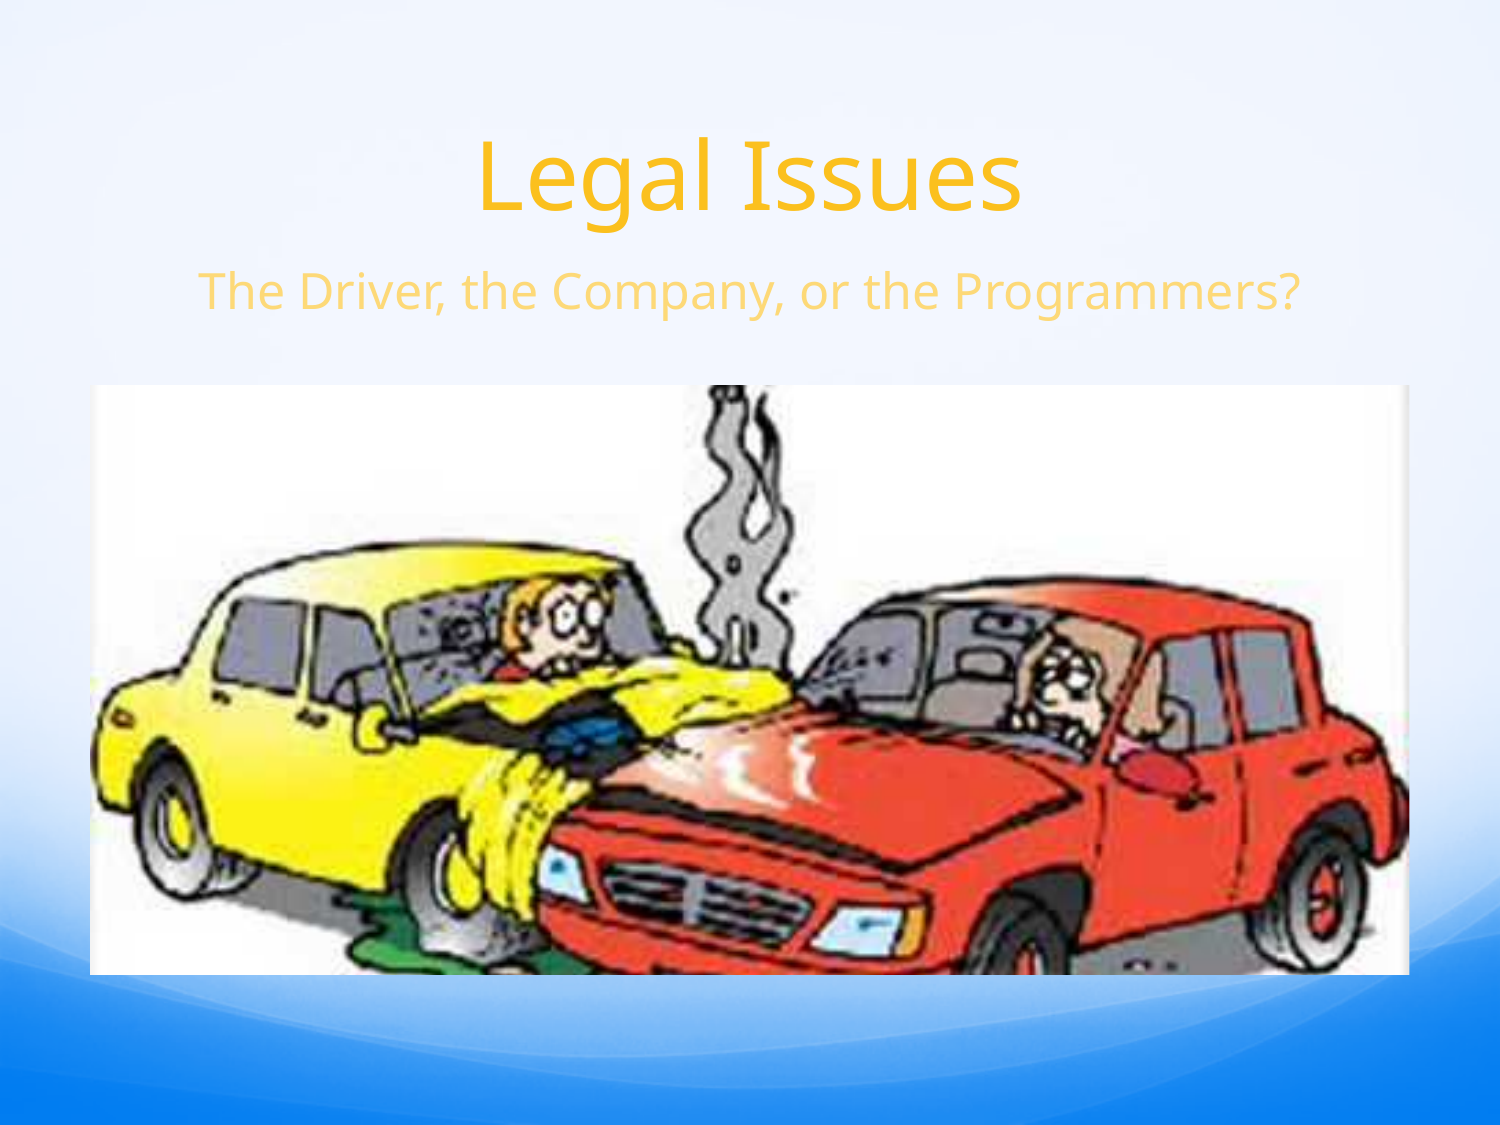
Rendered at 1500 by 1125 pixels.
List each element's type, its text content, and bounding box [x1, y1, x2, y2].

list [89, 384, 1410, 976]
list The Driver, the Company, or the Programmers? [90, 236, 1410, 328]
title Legal Issues [90, 17, 1410, 236]
